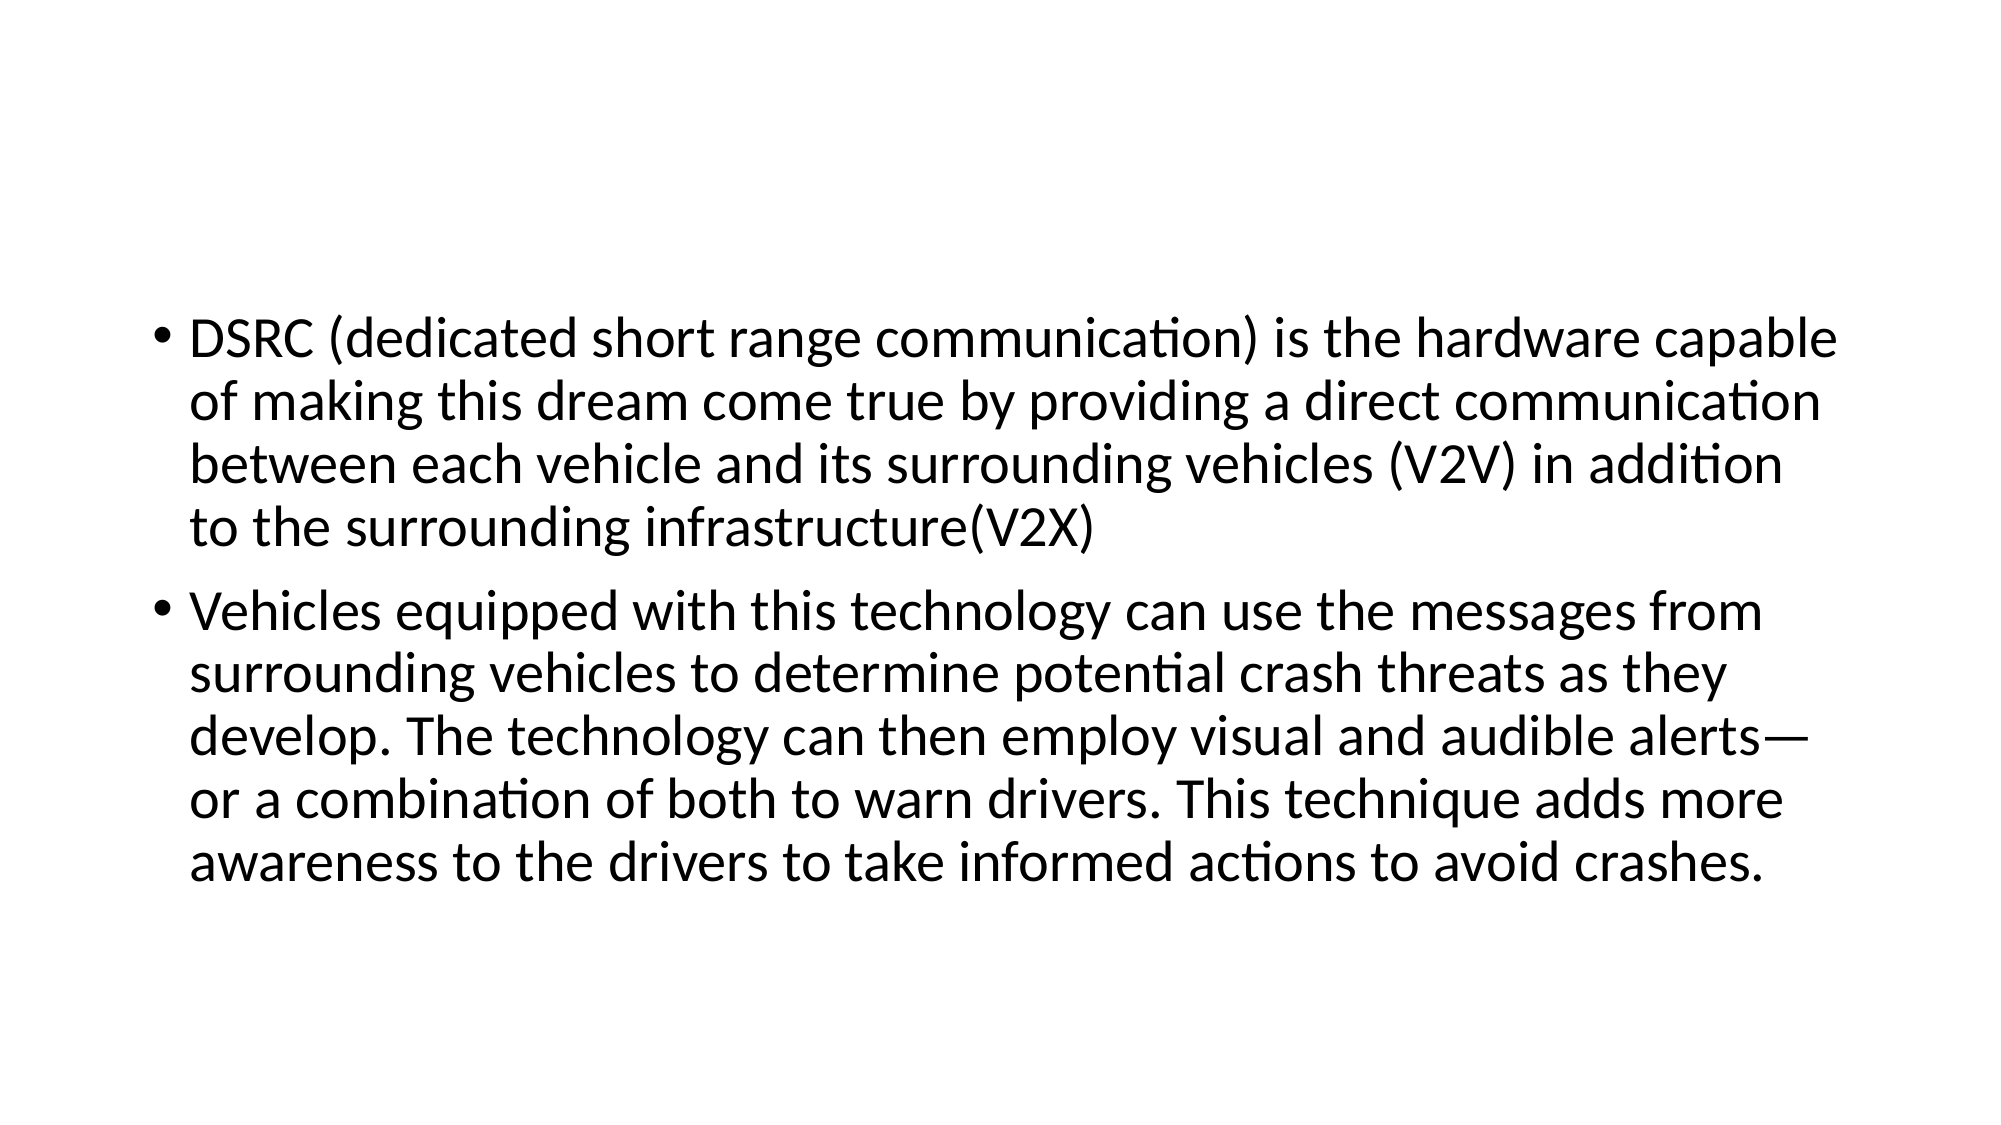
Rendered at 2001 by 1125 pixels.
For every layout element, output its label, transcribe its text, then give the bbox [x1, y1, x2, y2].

list DSRC (dedicated short range communication) is the hardware capable of making this dream come true by providing a direct communication between each vehicle and its surrounding vehicles (V2V) in addition to the surrounding infrastructure(V2X) Vehicles equipped with this technology can use the messages from surrounding vehicles to determine potential crash threats as they develop. The technology can then employ visual and audible alerts—or a combination of both to warn drivers. This technique adds more awareness to the drivers to take informed actions to avoid crashes. [137, 299, 1863, 1014]
